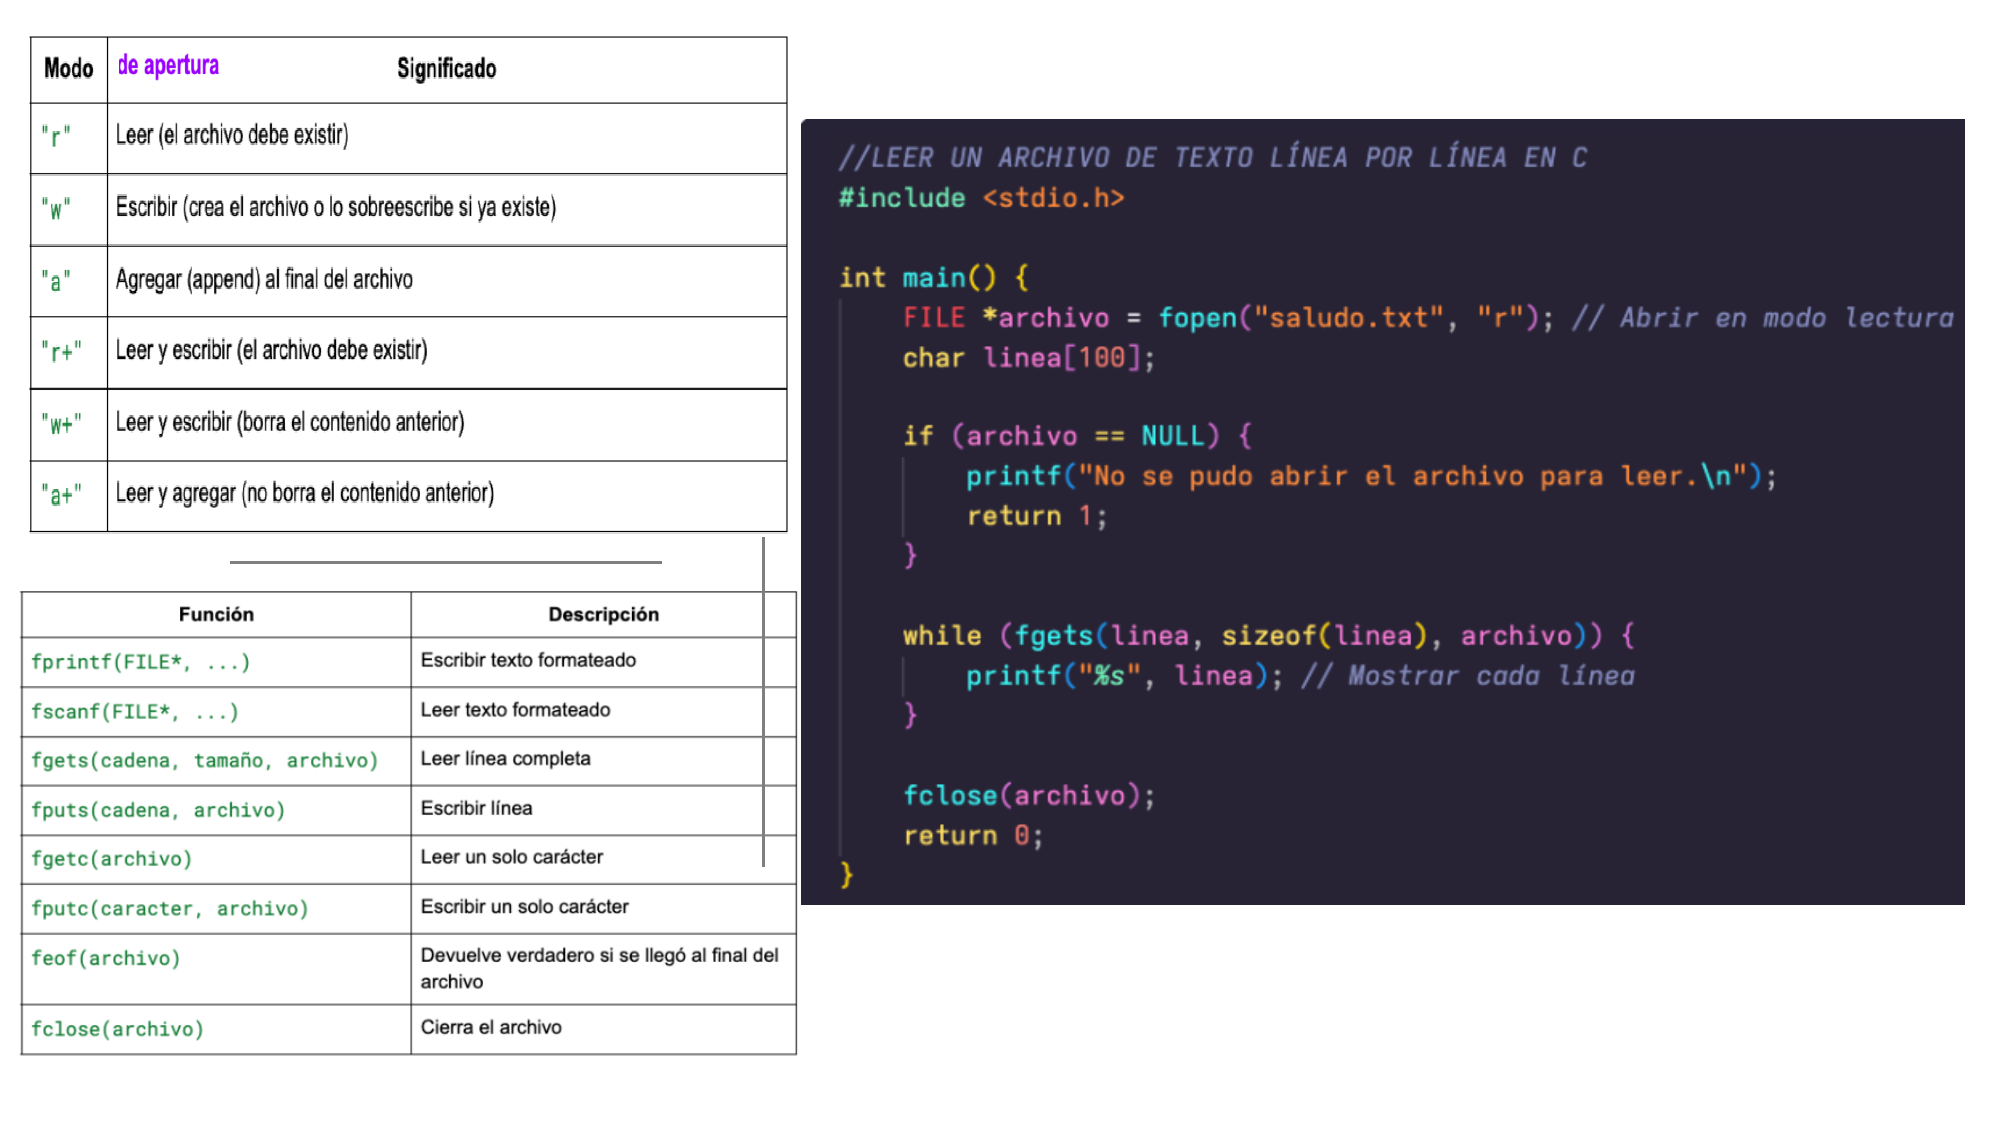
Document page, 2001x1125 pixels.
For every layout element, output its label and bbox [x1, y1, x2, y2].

picture [13, 587, 798, 1059]
picture [801, 119, 1965, 905]
text_box [22, 28, 789, 537]
